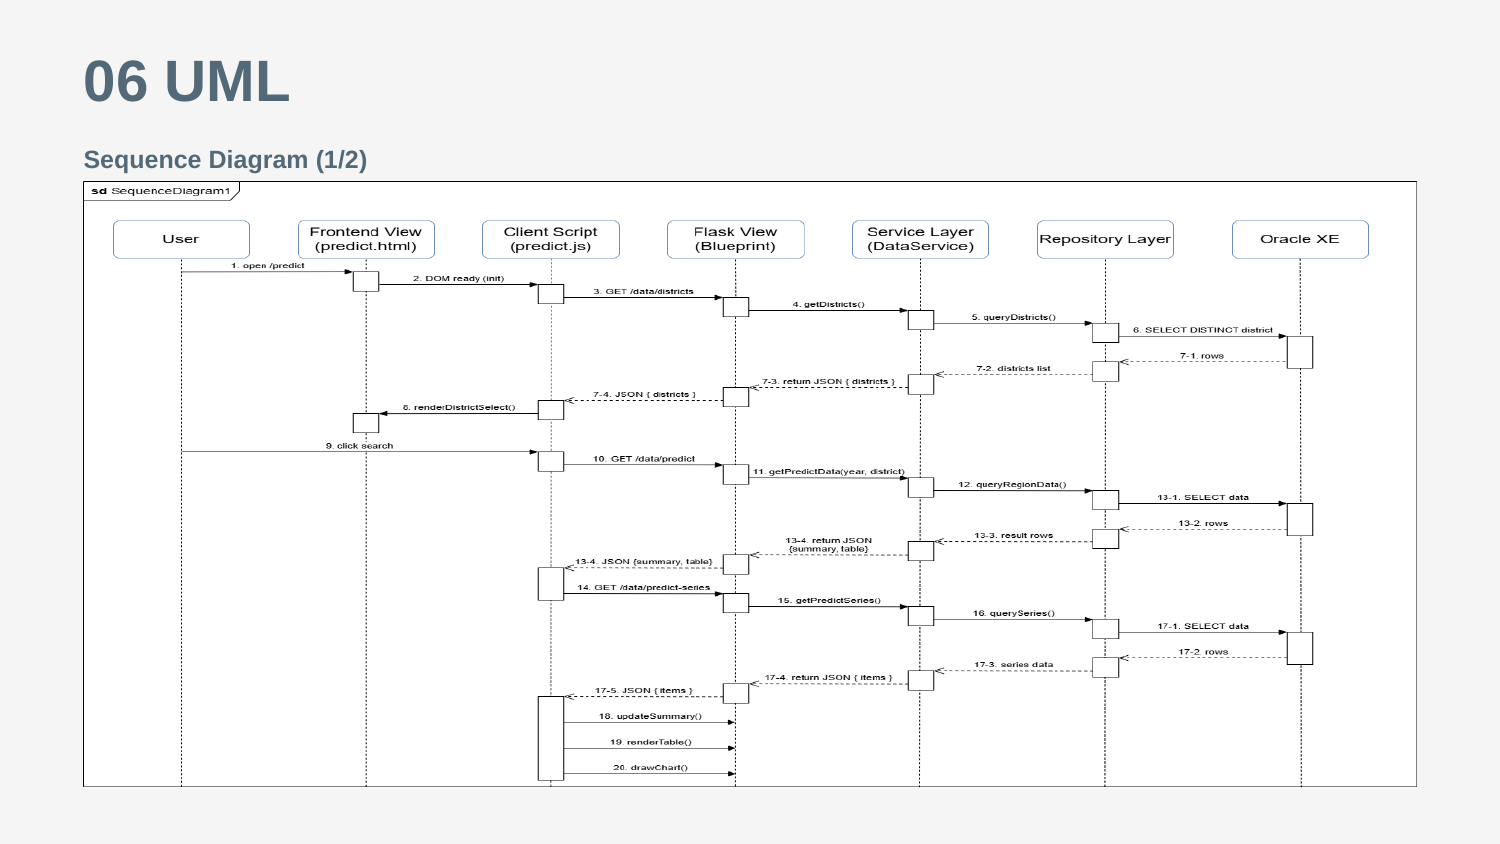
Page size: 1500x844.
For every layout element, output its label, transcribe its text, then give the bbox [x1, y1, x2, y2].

text_box 06 UML [83, 56, 449, 116]
picture [83, 181, 1417, 788]
text_box Sequence Diagram (1/2) [83, 116, 449, 181]
